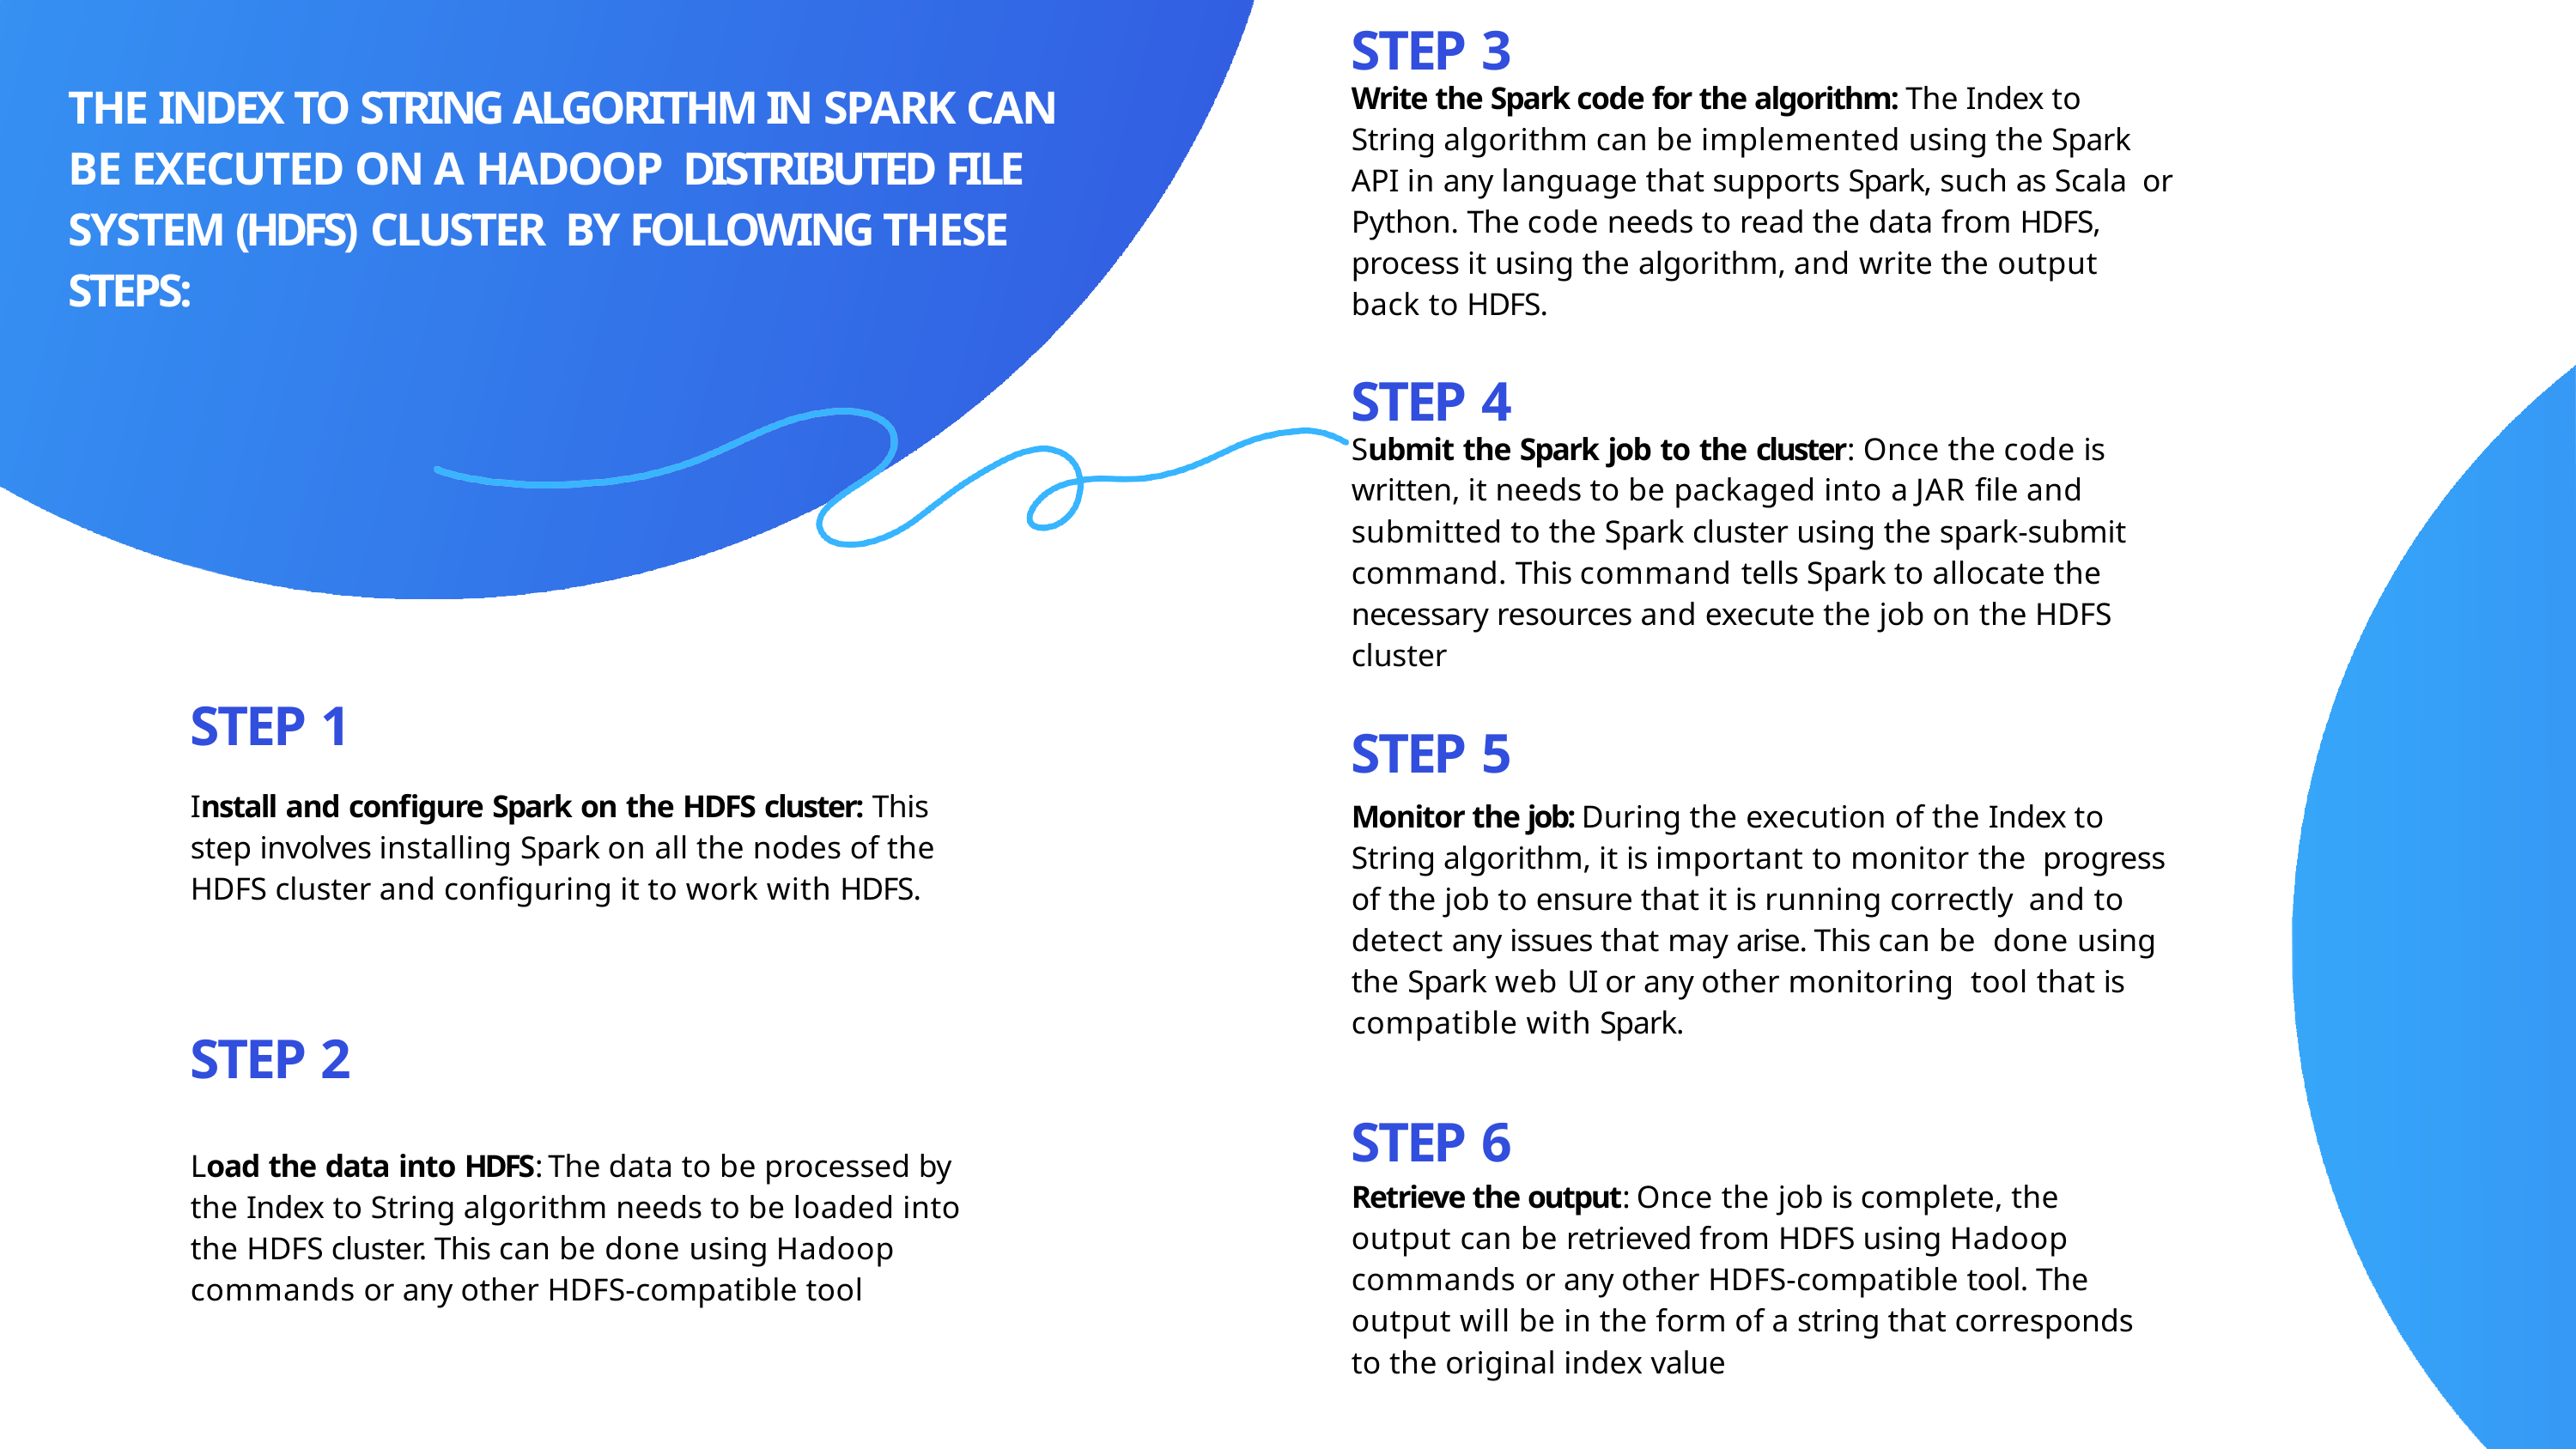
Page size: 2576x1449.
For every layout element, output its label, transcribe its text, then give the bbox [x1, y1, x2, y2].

text_box STEP 2 [188, 1023, 378, 1090]
text_box THE INDEX TO STRING ALGORITHM IN SPARK CAN BE EXECUTED ON A HADOOP DISTRIBUTED FILE SYSTEM (HDFS) CLUSTER BY FOLLOWING THESE STEPS: [66, 70, 1069, 317]
text_box Write the Spark code for the algorithm: The Index to String algorithm can be implemented using the Spark API in any language that supports Spark, such as Scala or Python. The code needs to read the data from HDFS, process it using the algorithm, and write the output back to HDFS. STEP 4 Submit the Spark job to the cluster: Once the code is written, it needs to be packaged into a JAR file and submitted to the Spark cluster using the spark-submit command. This command tells Spark to allocate the necessary resources and execute the job on the HDFS cluster STEP 5 Monitor the job: During the execution of the Index to String algorithm, it is important to monitor the progress of the job to ensure that it is running correctly and to detect any issues that may arise. This can be done using the Spark web UI or any other monitoring tool that is compatible with Spark. STEP 6 Retrieve the output: Once the job is complete, the output can be retrieved from HDFS using Hadoop commands or any other HDFS-compatible tool. The output will be in the form of a string that corresponds to the original index value [1349, 72, 2183, 1380]
title STEP 3 [1349, 14, 1536, 72]
text_box [0, 0, 1255, 599]
text_box [434, 408, 1349, 549]
text_box Load the data into HDFS: The data to be processed by the Index to String algorithm needs to be loaded into the HDFS cluster. This can be done using Hadoop commands or any other HDFS-compatible tool [188, 1140, 1005, 1307]
text_box STEP 1 Install and configure Spark on the HDFS cluster: This step involves installing Spark on all the nodes of the HDFS cluster and configuring it to work with HDFS. [188, 690, 998, 906]
text_box [2292, 365, 2576, 1449]
